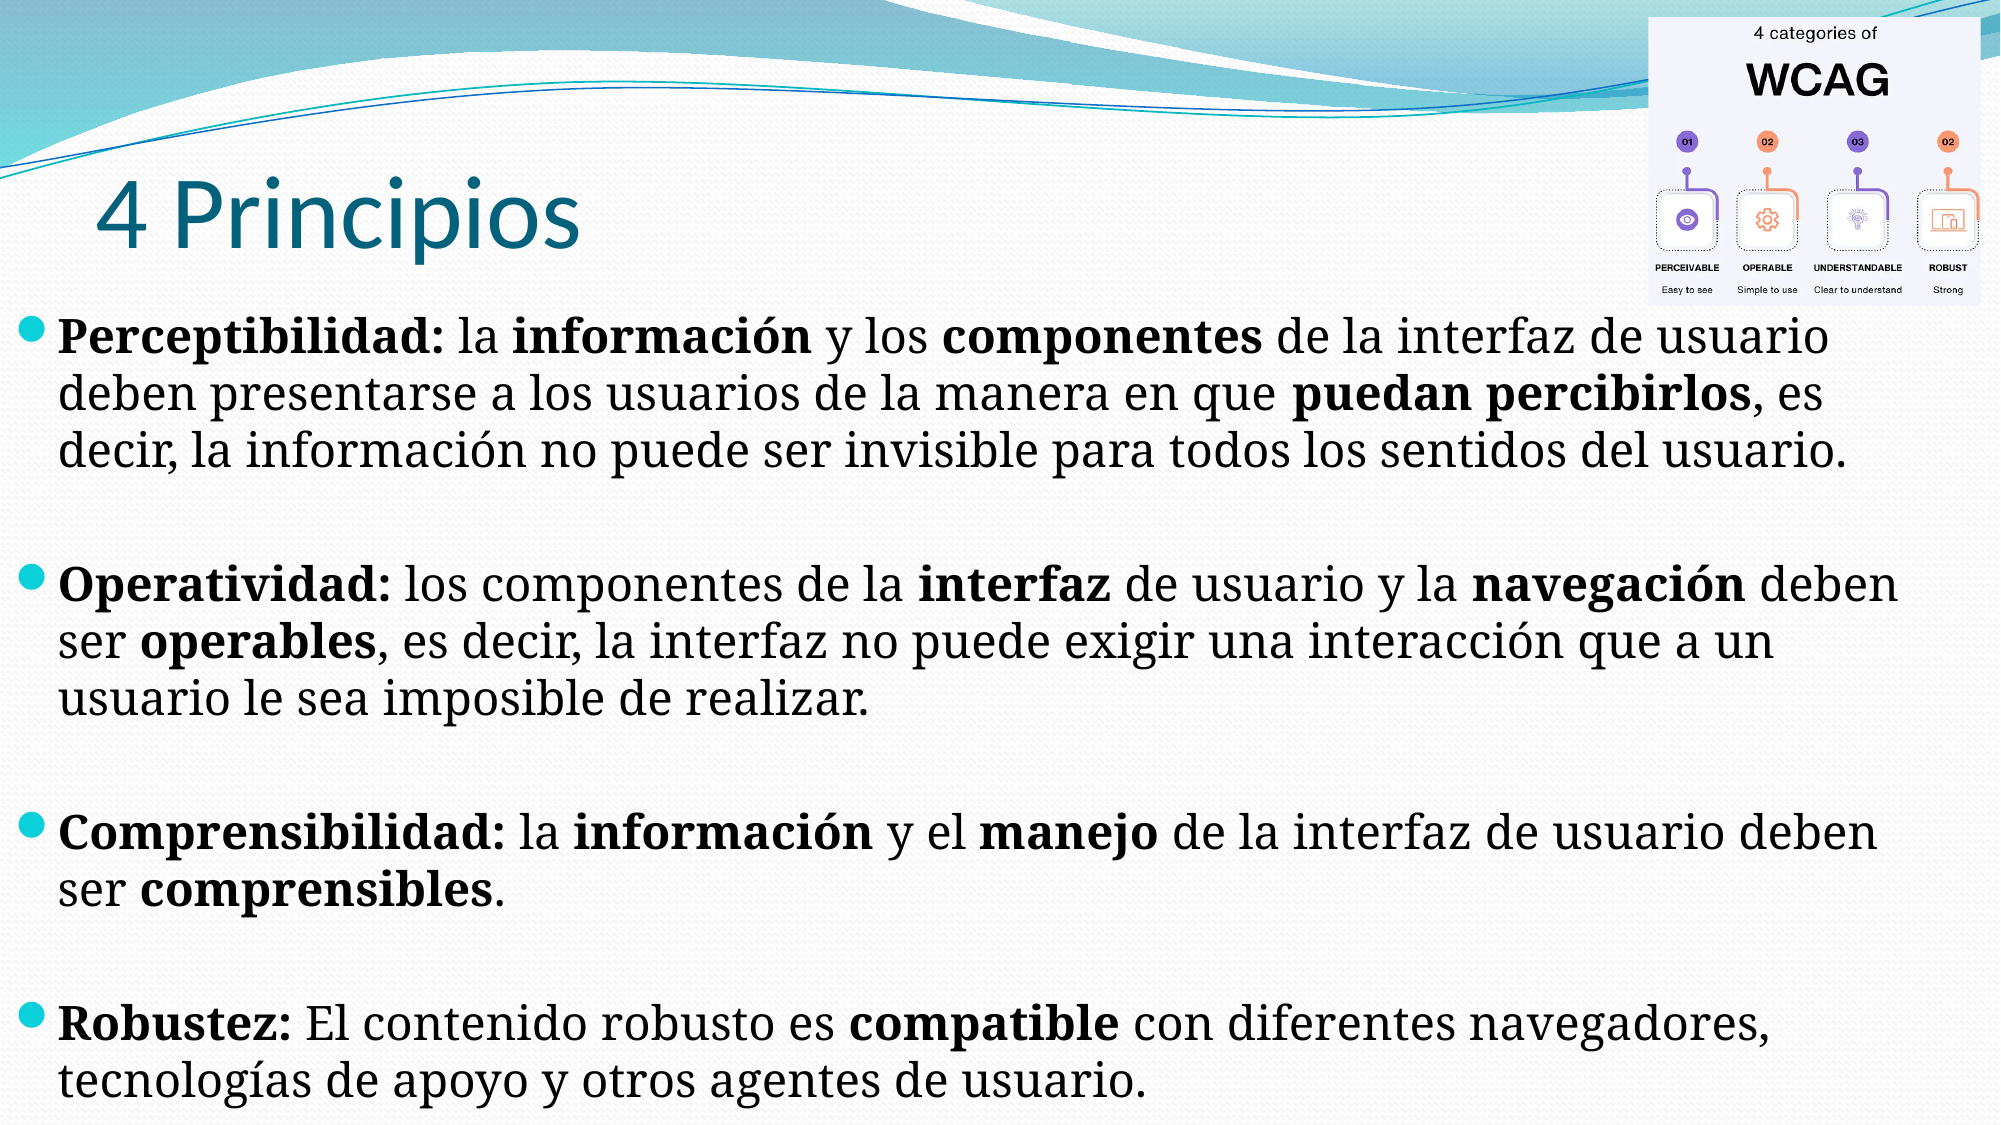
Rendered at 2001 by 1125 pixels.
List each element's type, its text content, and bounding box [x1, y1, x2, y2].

picture [1647, 16, 1981, 306]
title 4 Principios [95, 81, 1641, 270]
list Perceptibilidad: la información y los componentes de la interfaz de usuario deben presentarse a los usuarios de la manera en que puedan percibirlos, es decir, la información no puede ser invisible para todos los sentidos del usuario. Operatividad: los componentes de la interfaz de usuario y la navegación deben ser operables, es decir, la interfaz no puede exigir una interacción que a un usuario le sea imposible de realizar. Comprensibilidad: la información y el manejo de la interfaz de usuario deben ser comprensibles. Robustez: El contenido robusto es compatible con diferentes navegadores, tecnologías de apoyo y otros agentes de usuario. [0, 298, 1920, 1125]
